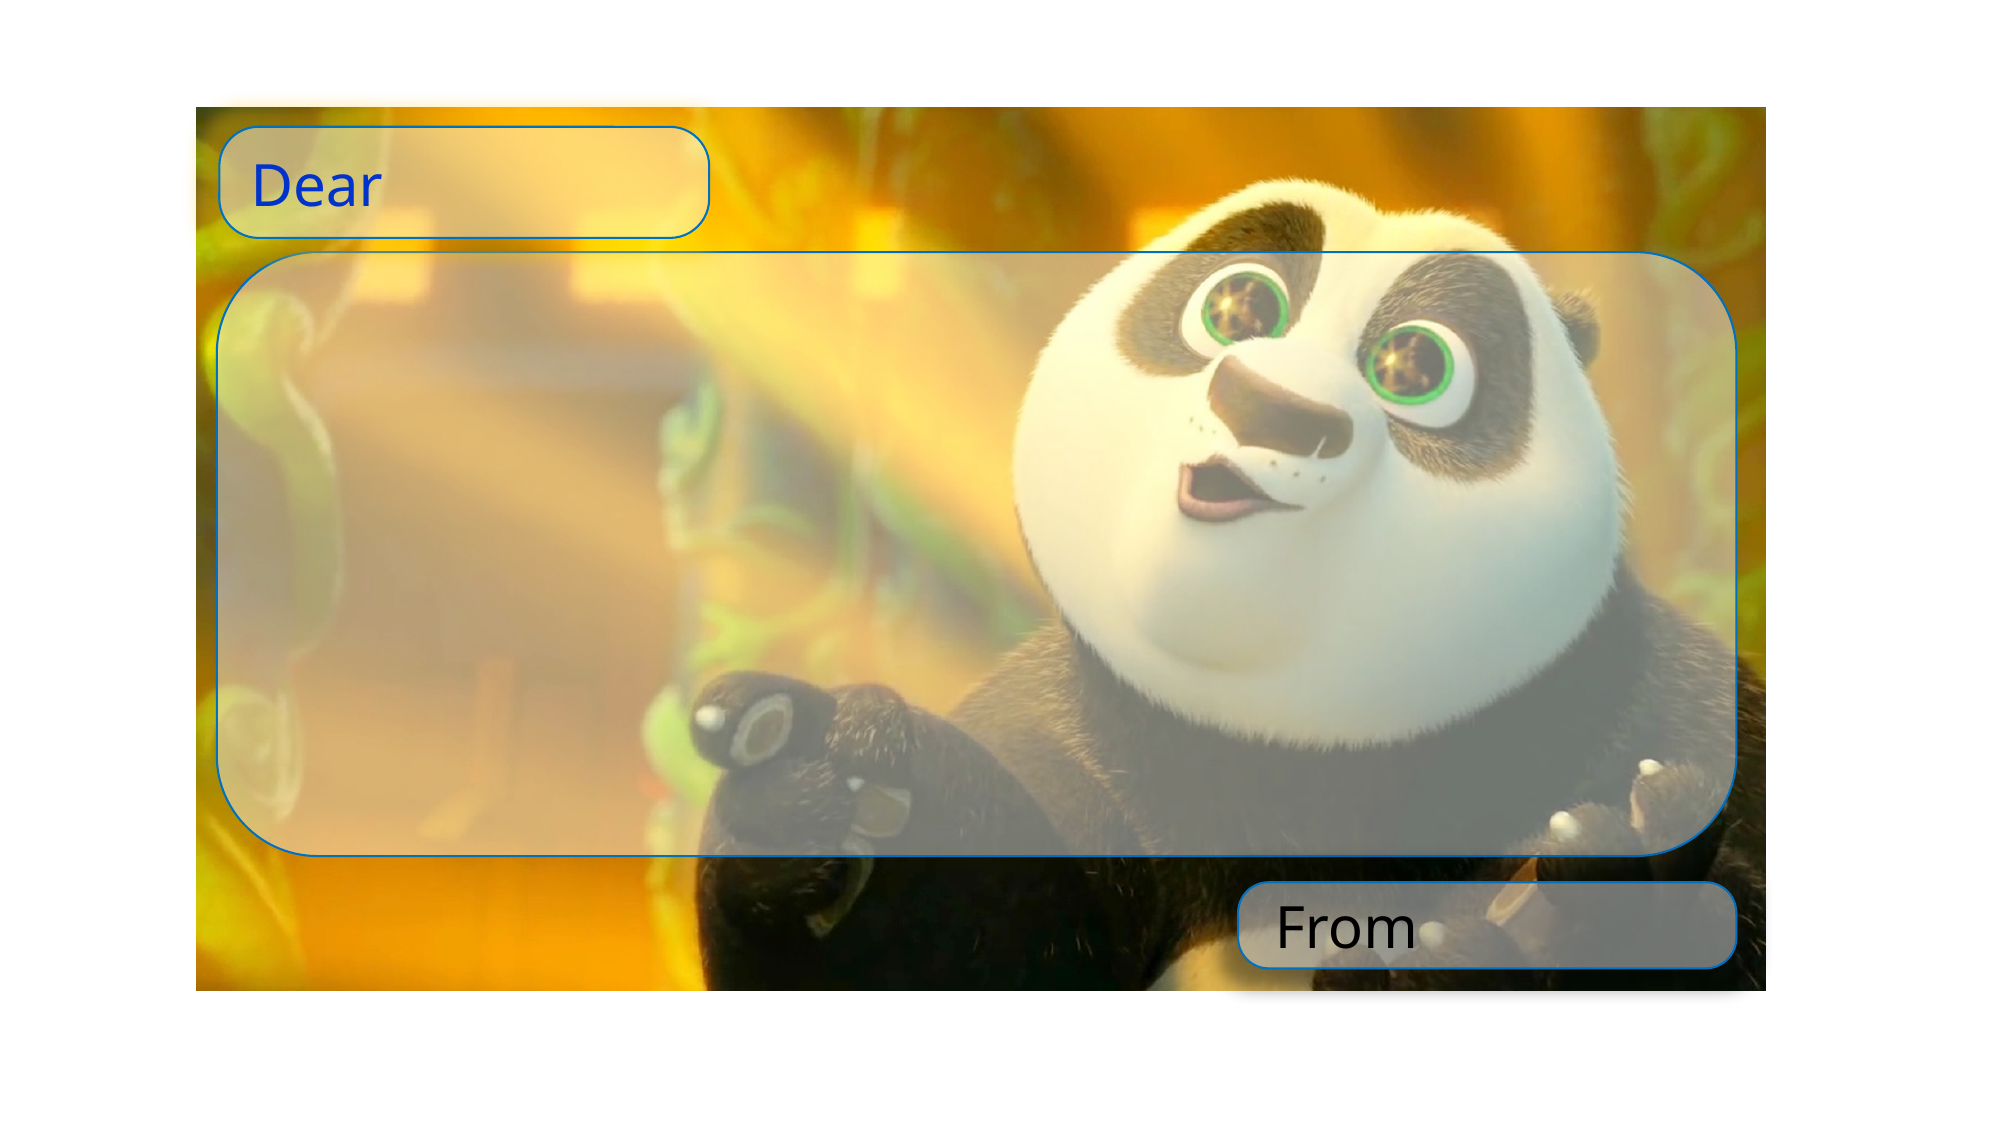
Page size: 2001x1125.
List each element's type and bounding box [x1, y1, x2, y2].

text_box [196, 107, 1766, 991]
